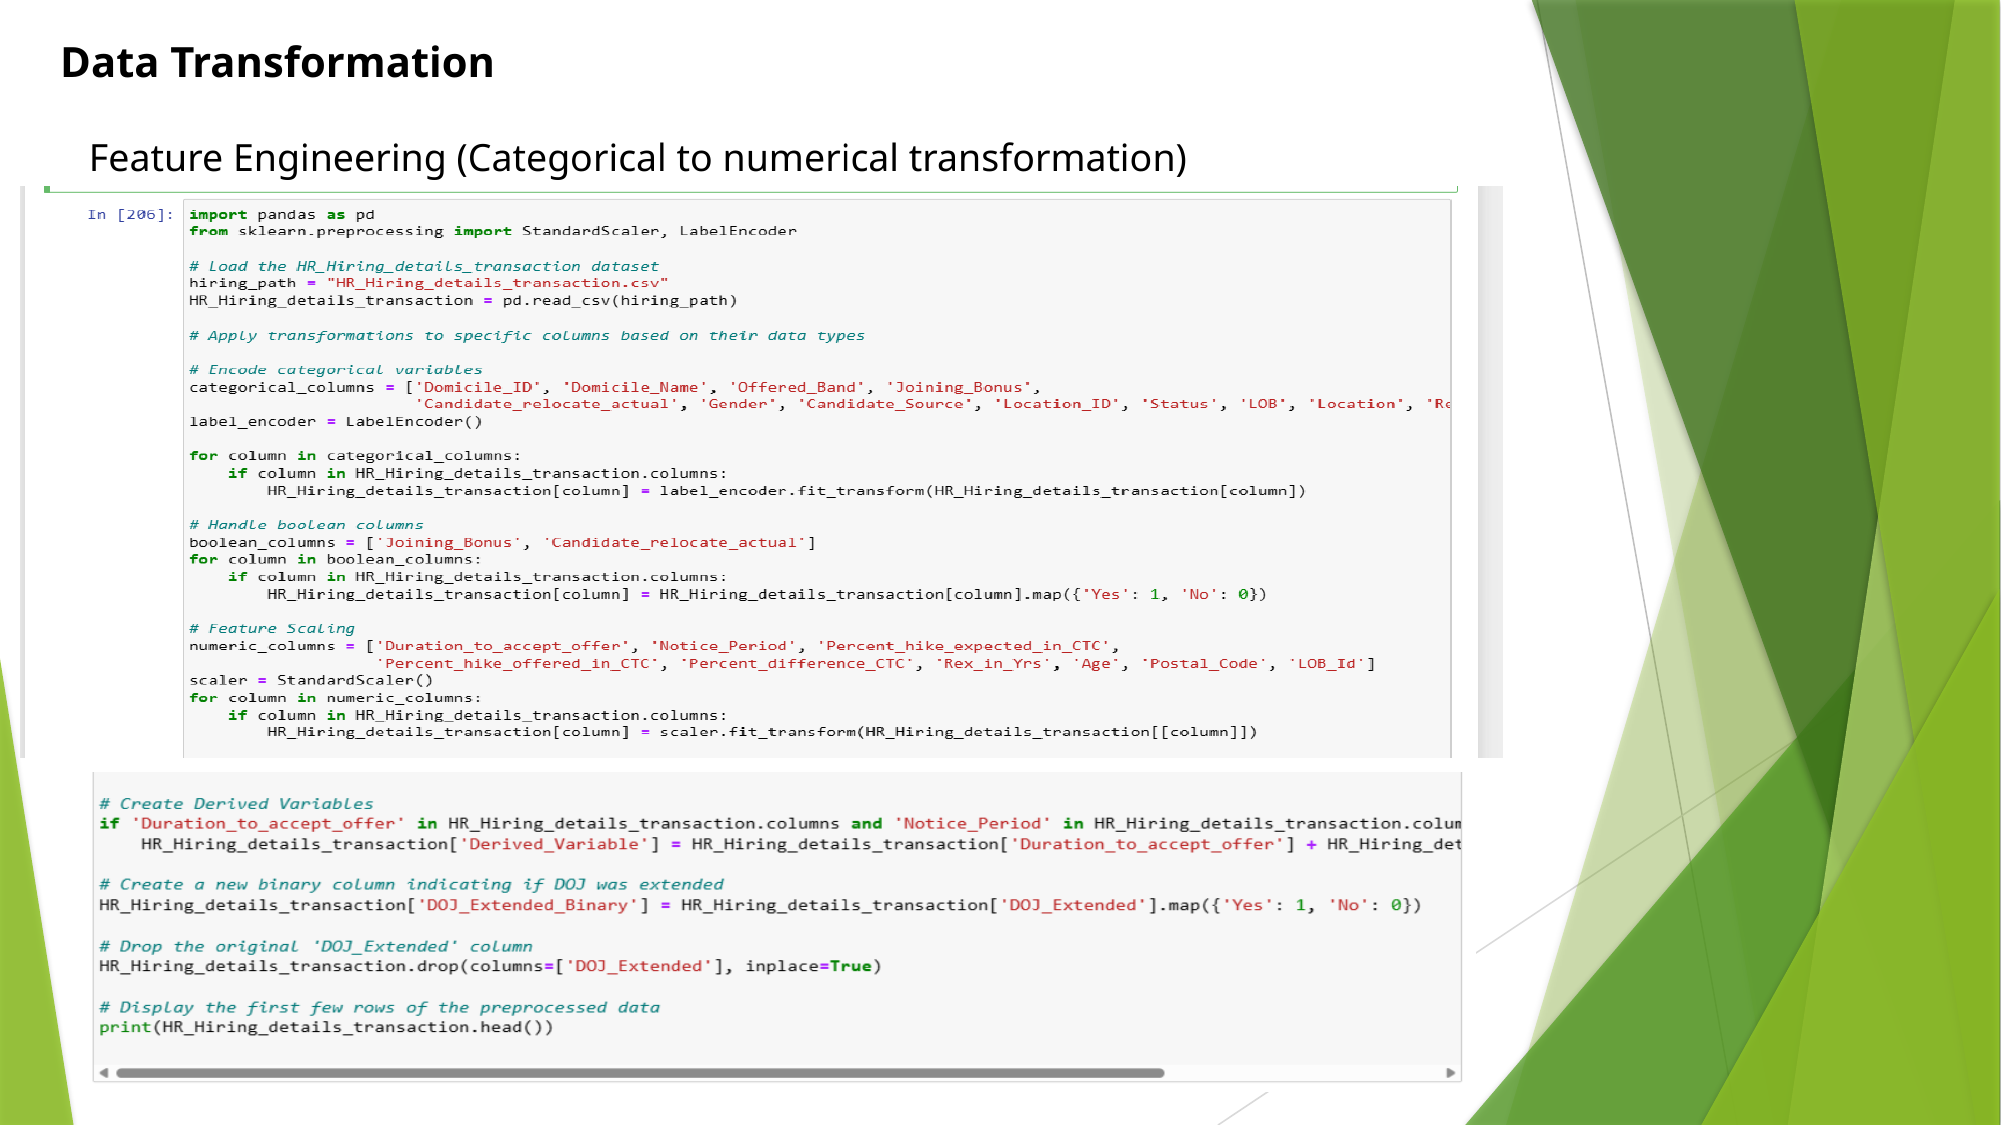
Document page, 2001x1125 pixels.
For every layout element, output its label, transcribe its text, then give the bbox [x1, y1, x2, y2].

text_box Feature Engineering (Categorical to numerical transformation) [74, 126, 1435, 185]
picture [20, 186, 1504, 758]
text_box Data Transformation [45, 27, 1308, 93]
picture [73, 771, 1477, 1093]
